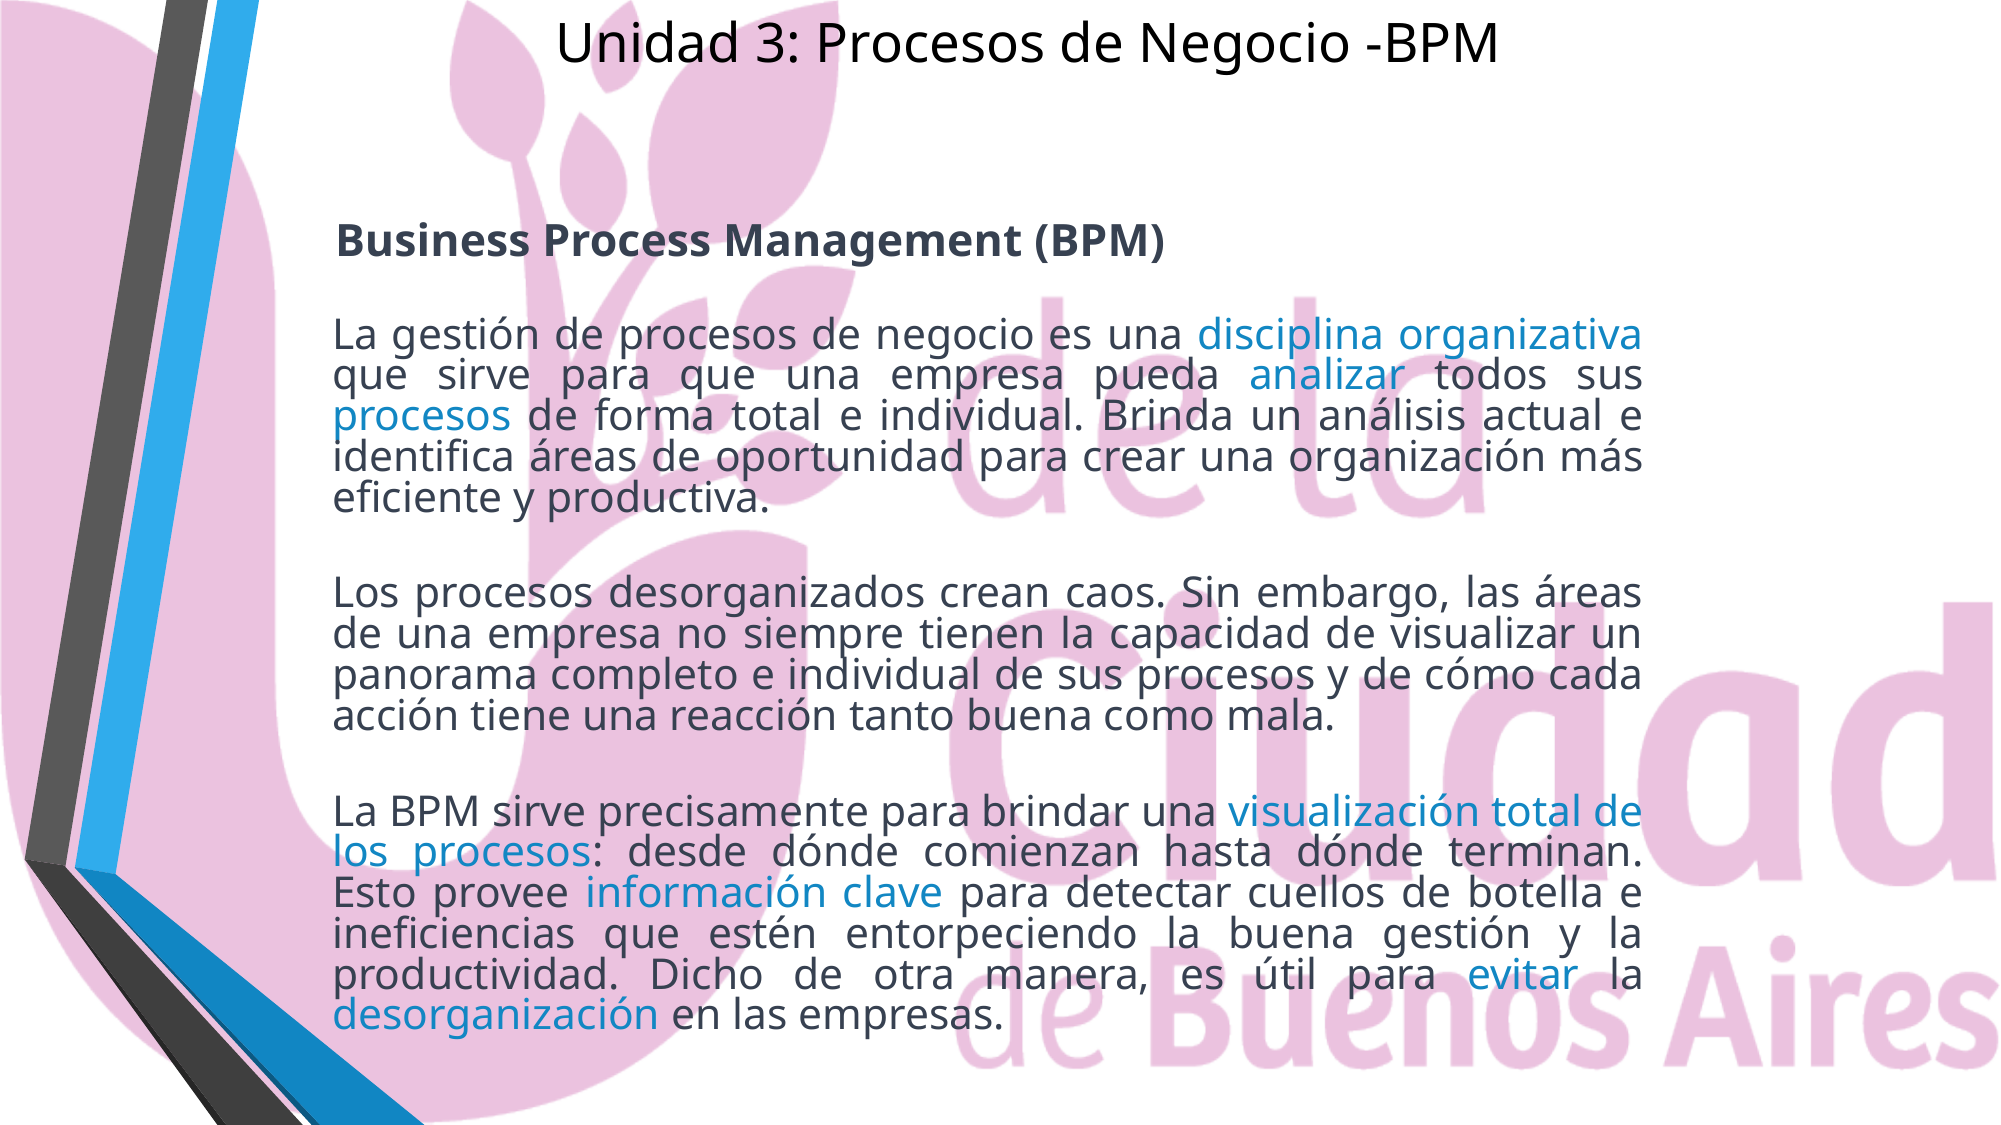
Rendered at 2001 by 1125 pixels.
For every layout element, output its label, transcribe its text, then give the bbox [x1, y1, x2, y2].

title Unidad 3: Procesos de Negocio -BPM [178, 0, 1822, 81]
list Business Process Management (BPM) La gestión de procesos de negocio es una disciplina organizativa que sirve para que una empresa pueda analizar todos sus procesos de forma total e individual. Brinda un análisis actual e identifica áreas de oportunidad para crear una organización más eficiente y productiva. Los procesos desorganizados crean caos. Sin embargo, las áreas de una empresa no siempre tienen la capacidad de visualizar un panorama completo e individual de sus procesos y de cómo cada acción tiene una reacción tanto buena como mala. La BPM sirve precisamente para brindar una visualización total de los procesos: desde dónde comienzan hasta dónde terminan. Esto provee información clave para detectar cuellos de botella e ineficiencias que estén entorpeciendo la buena gestión y la productividad. Dicho de otra manera, es útil para evitar la desorganización en las empresas. [307, 204, 1659, 1051]
